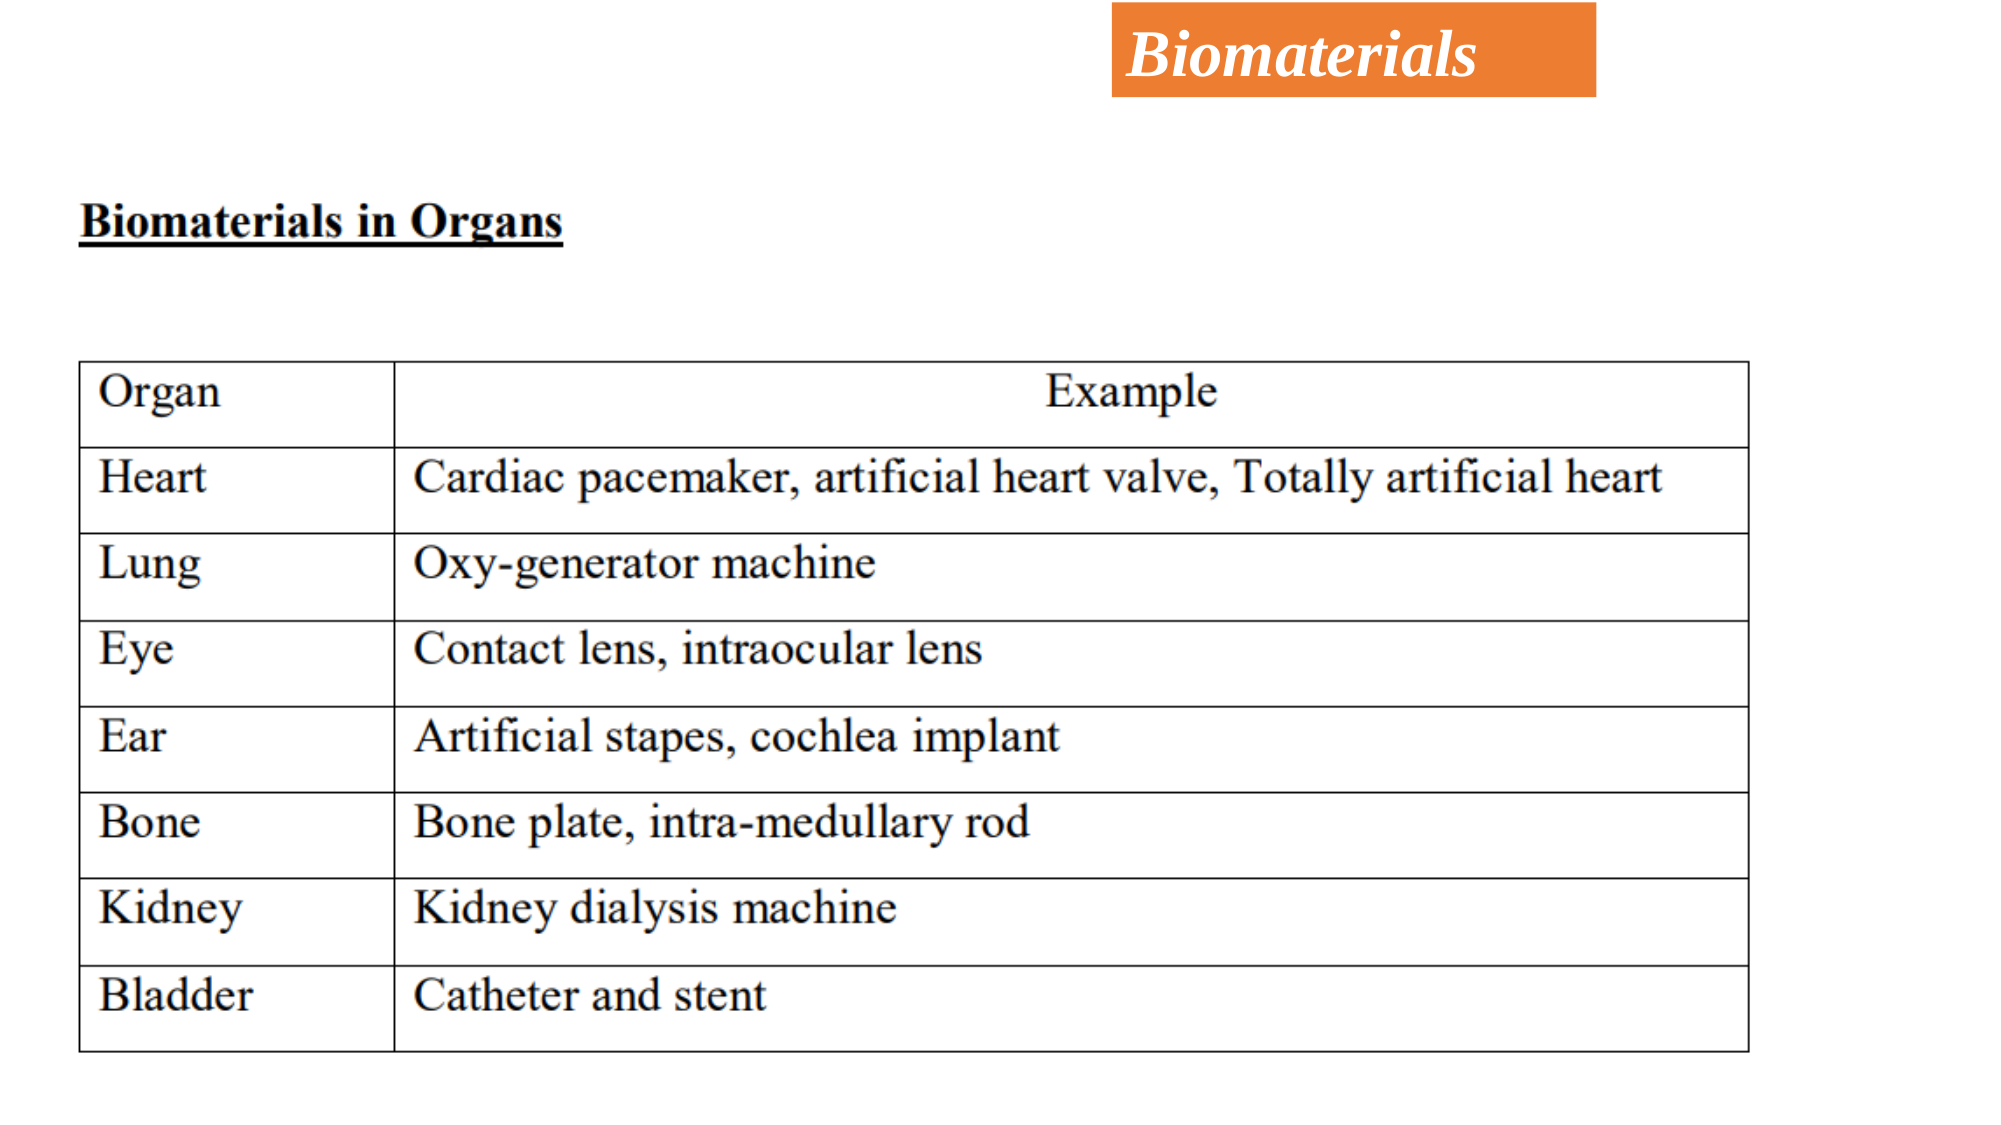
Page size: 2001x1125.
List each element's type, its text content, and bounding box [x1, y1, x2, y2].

text_box Biomaterials [1111, 2, 1597, 98]
picture [37, 174, 1827, 1125]
